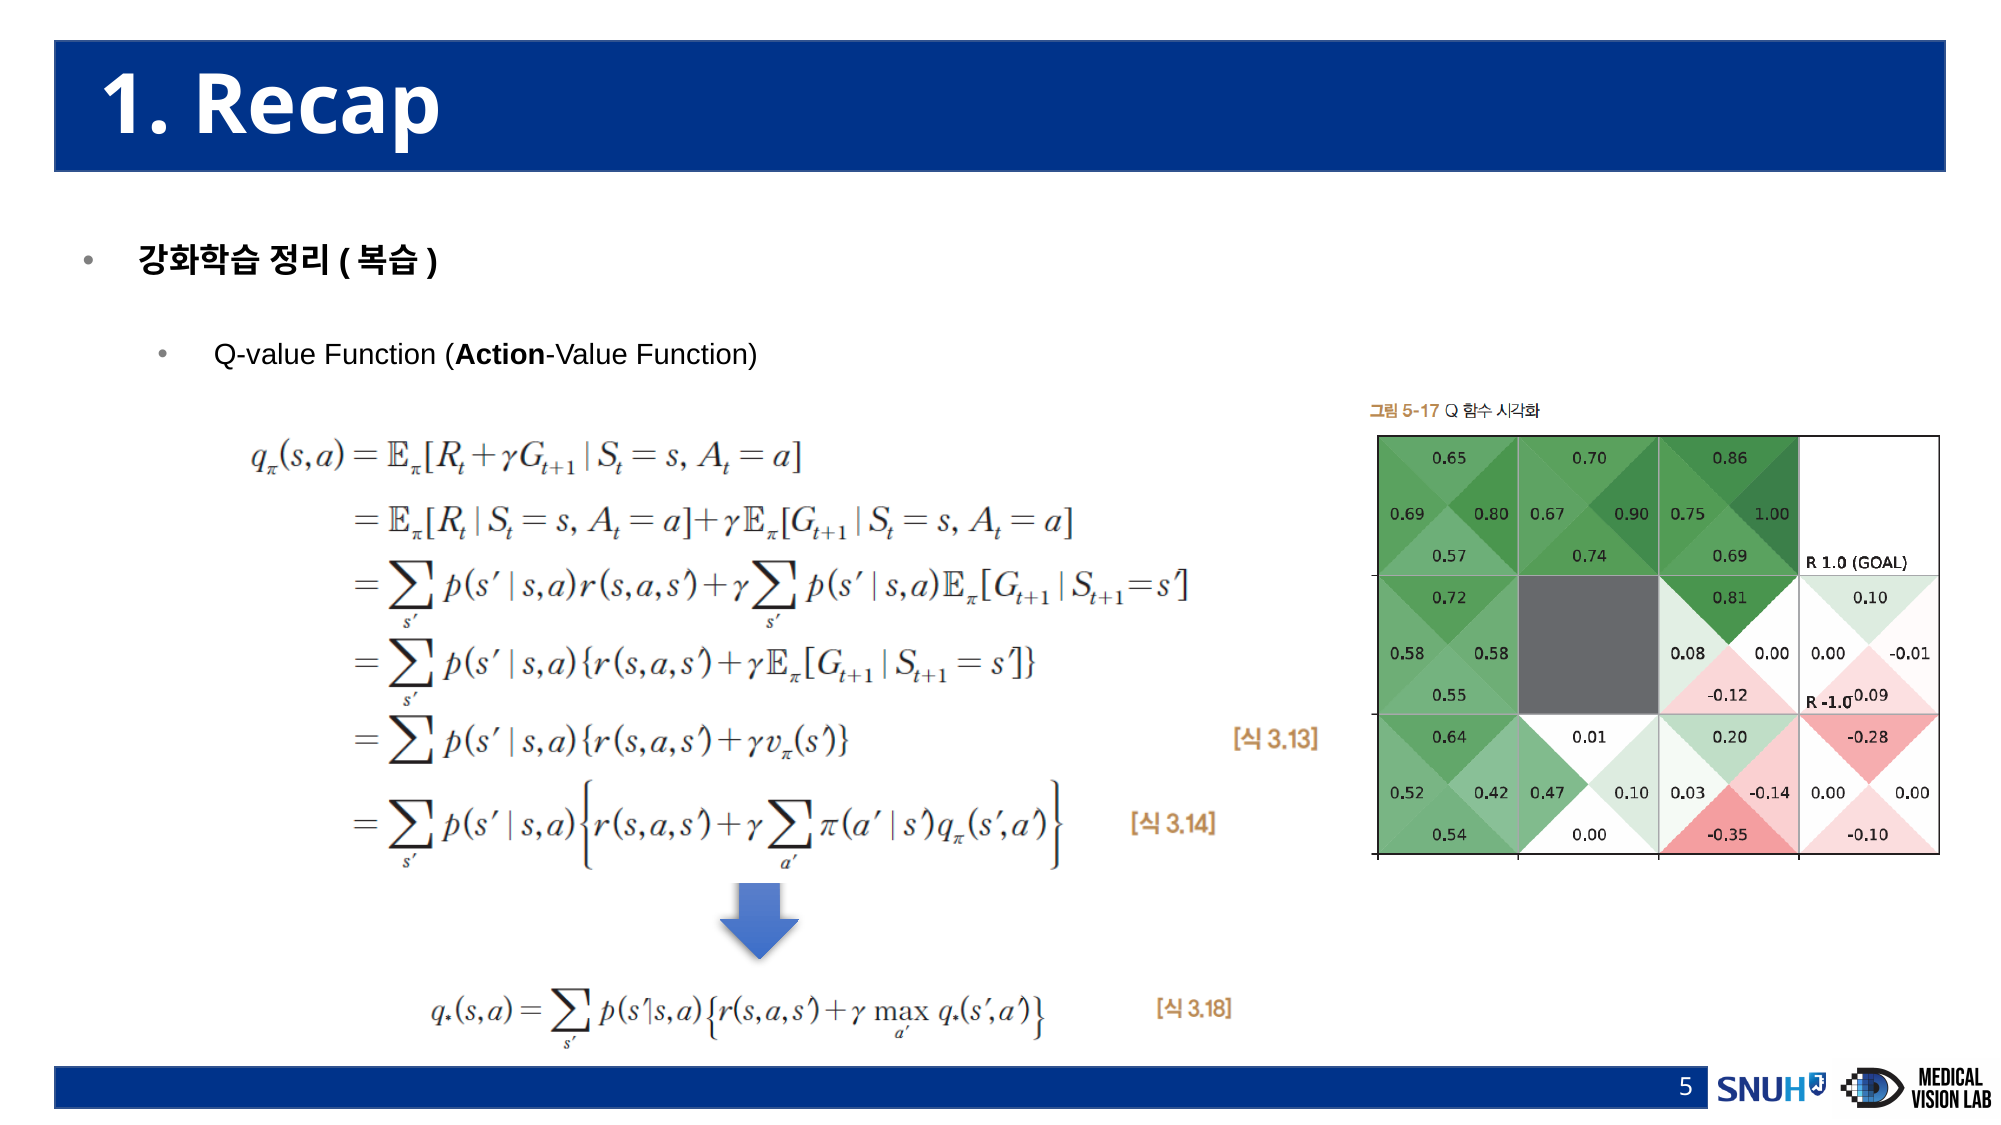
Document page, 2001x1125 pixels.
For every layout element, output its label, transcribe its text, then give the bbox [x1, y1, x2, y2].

picture [1359, 392, 1951, 868]
title 1. Recap [84, 52, 1637, 161]
text_box [719, 883, 800, 959]
text_box 강화학습 정리(복습) Q-value Function (Action-Value Function) [48, 192, 2000, 1036]
footer [84, 1067, 1412, 1109]
picture [1708, 1058, 2000, 1119]
slide_number 5 [1412, 1067, 1708, 1109]
picture [189, 426, 1330, 883]
picture [230, 978, 1240, 1056]
